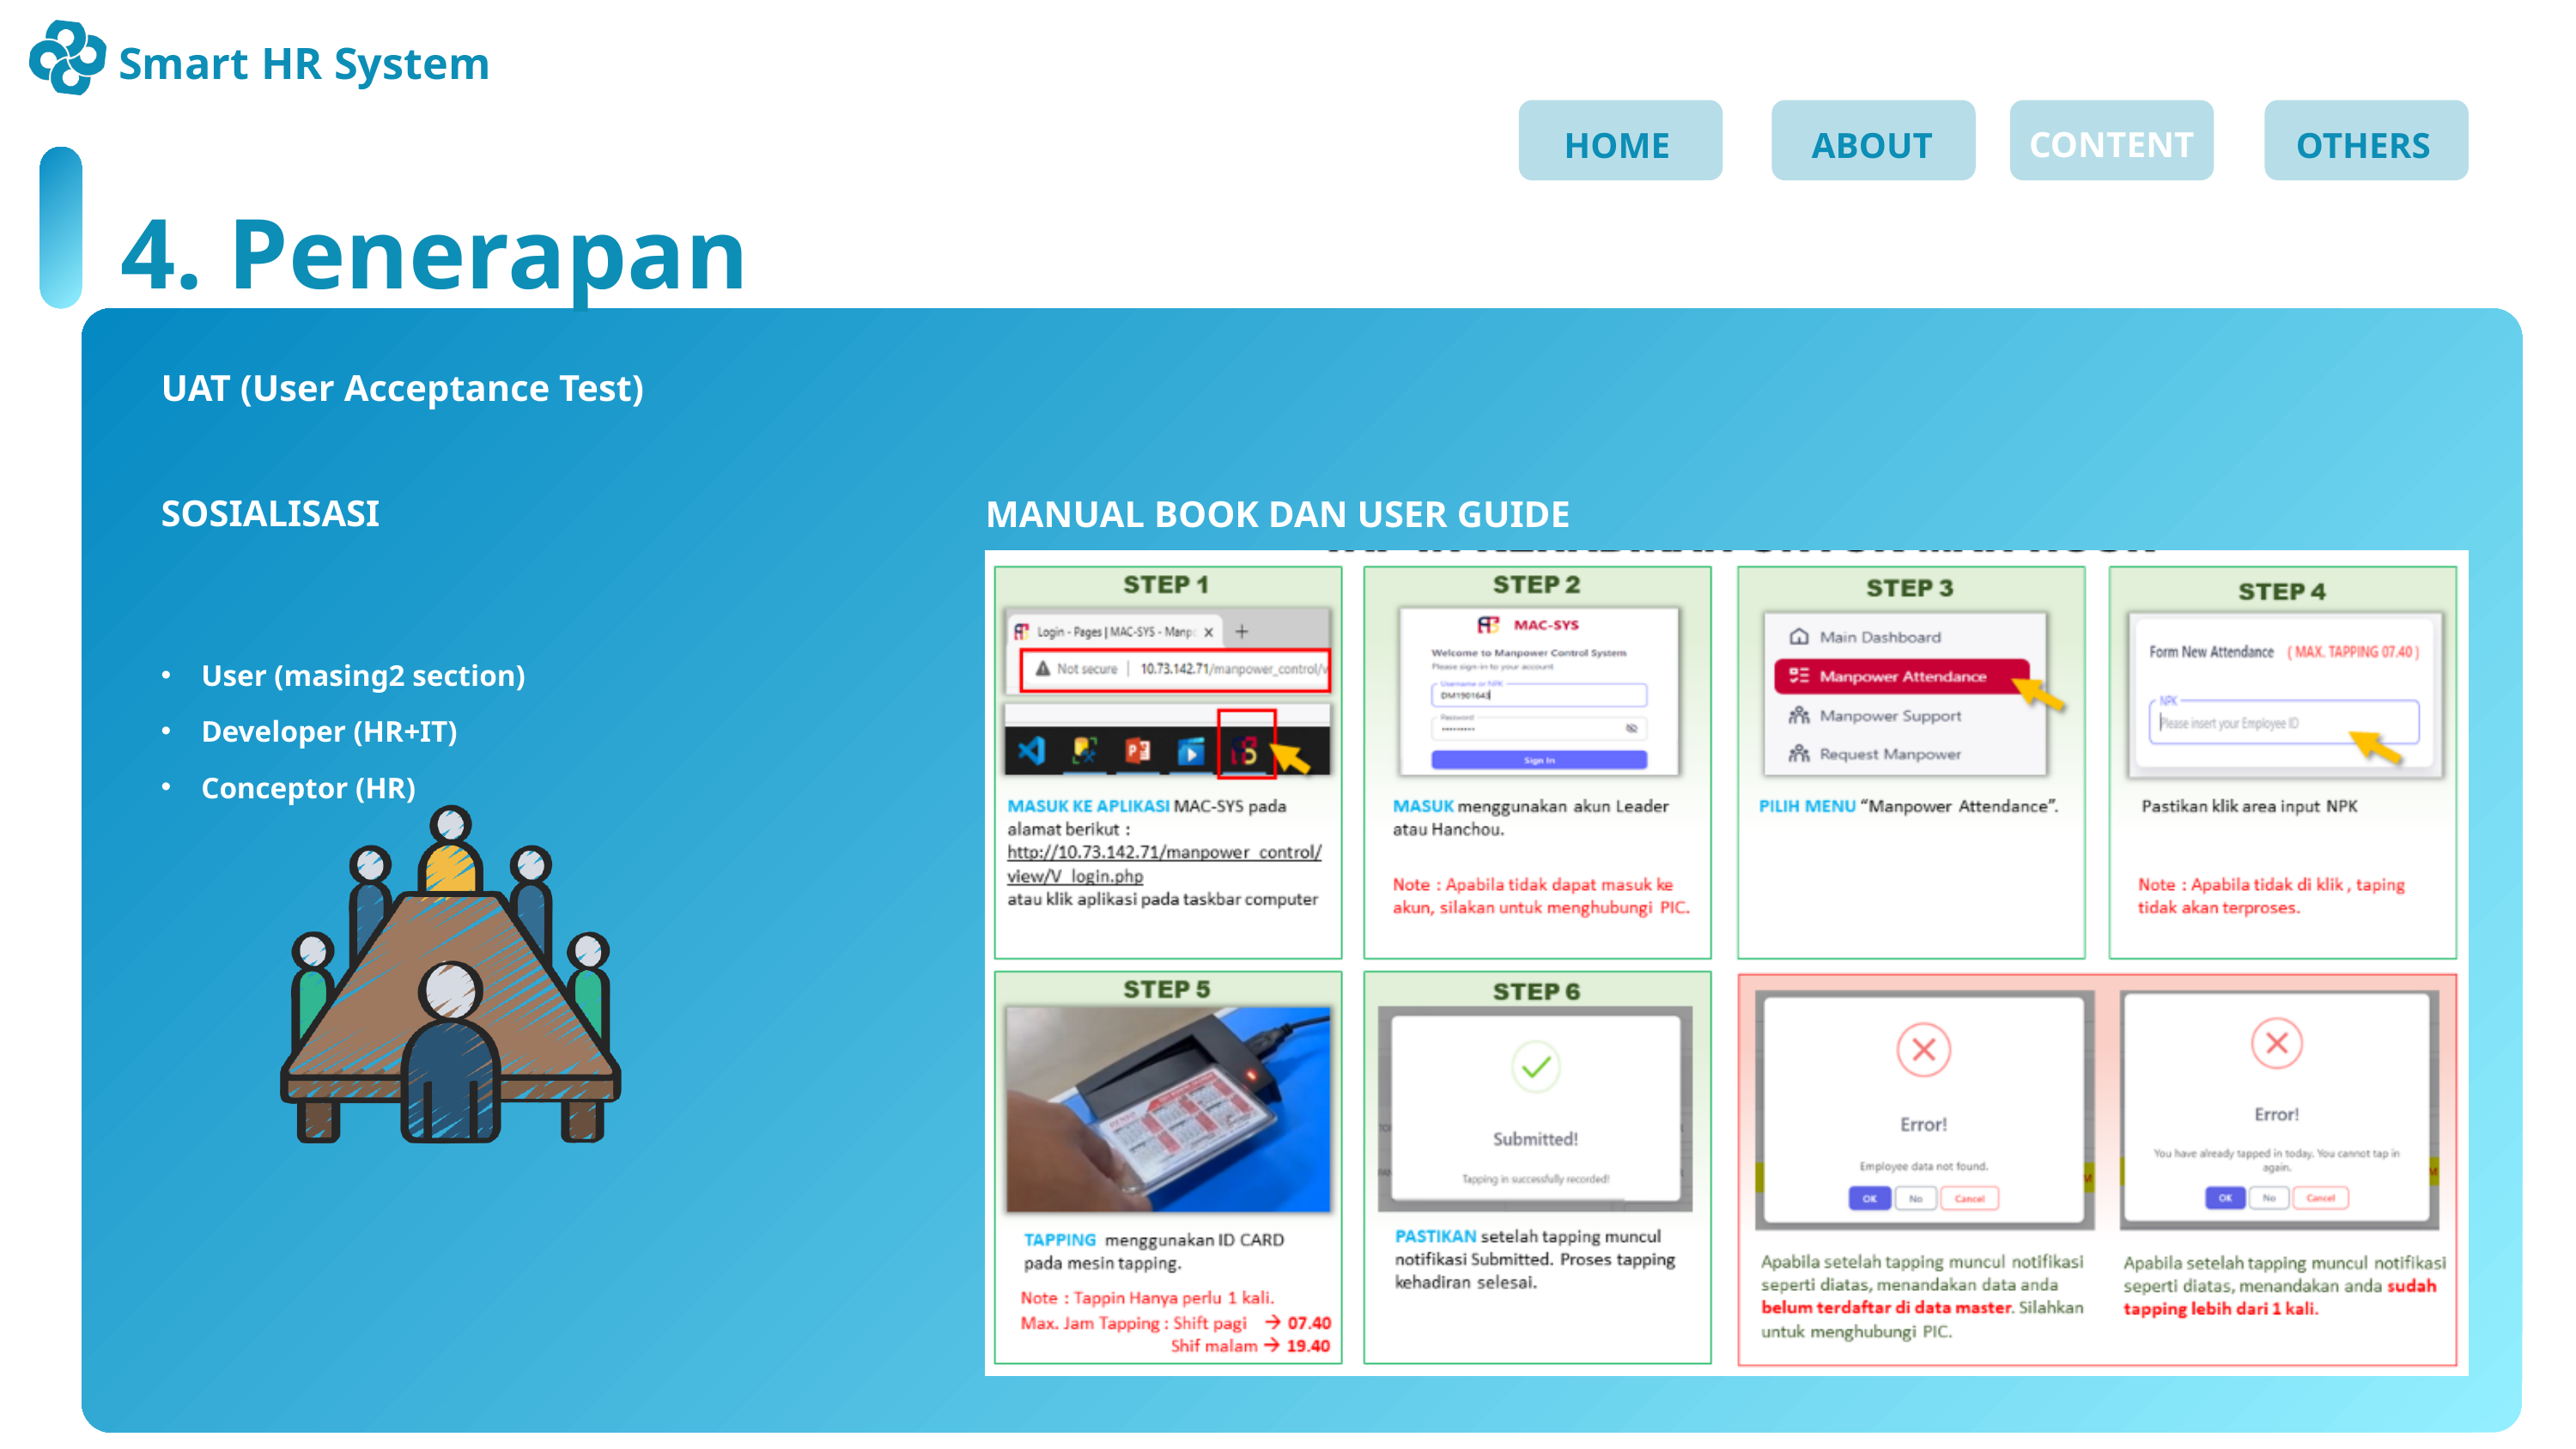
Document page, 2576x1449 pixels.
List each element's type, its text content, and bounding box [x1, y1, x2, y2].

text_box CONTENT [2010, 115, 2214, 165]
picture [278, 802, 623, 1147]
text_box [1516, 98, 1725, 183]
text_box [81, 308, 2523, 1433]
text_box 4. Penerapan [119, 155, 1200, 305]
text_box [2008, 98, 2216, 183]
text_box [1770, 98, 1978, 116]
text_box ABOUT [1765, 116, 1979, 166]
picture [985, 550, 2470, 1376]
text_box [39, 146, 82, 309]
text_box OTHERS [2182, 116, 2432, 166]
text_box [2263, 98, 2471, 183]
text_box Smart HR System [118, 27, 593, 88]
text_box HOME [1524, 116, 1710, 166]
text_box [1770, 166, 1978, 183]
text_box [26, 17, 109, 98]
